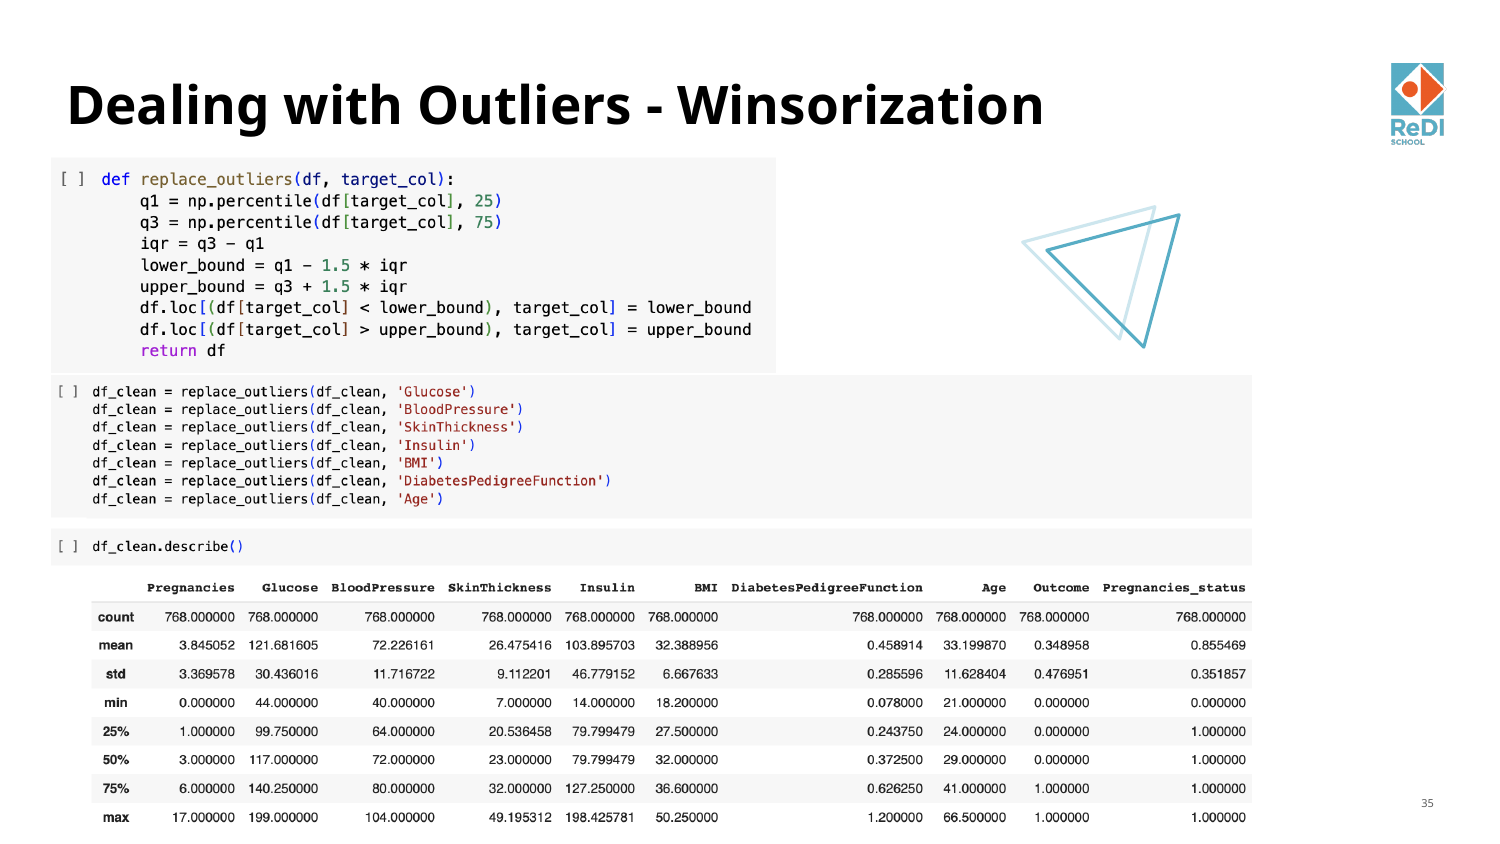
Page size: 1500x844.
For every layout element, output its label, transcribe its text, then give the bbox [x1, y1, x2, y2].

picture [50, 149, 1252, 833]
picture [1391, 63, 1447, 145]
slide_number 35 [1388, 781, 1449, 827]
title Dealing with Outliers - Winsorization [51, 56, 1388, 151]
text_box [1044, 187, 1206, 318]
